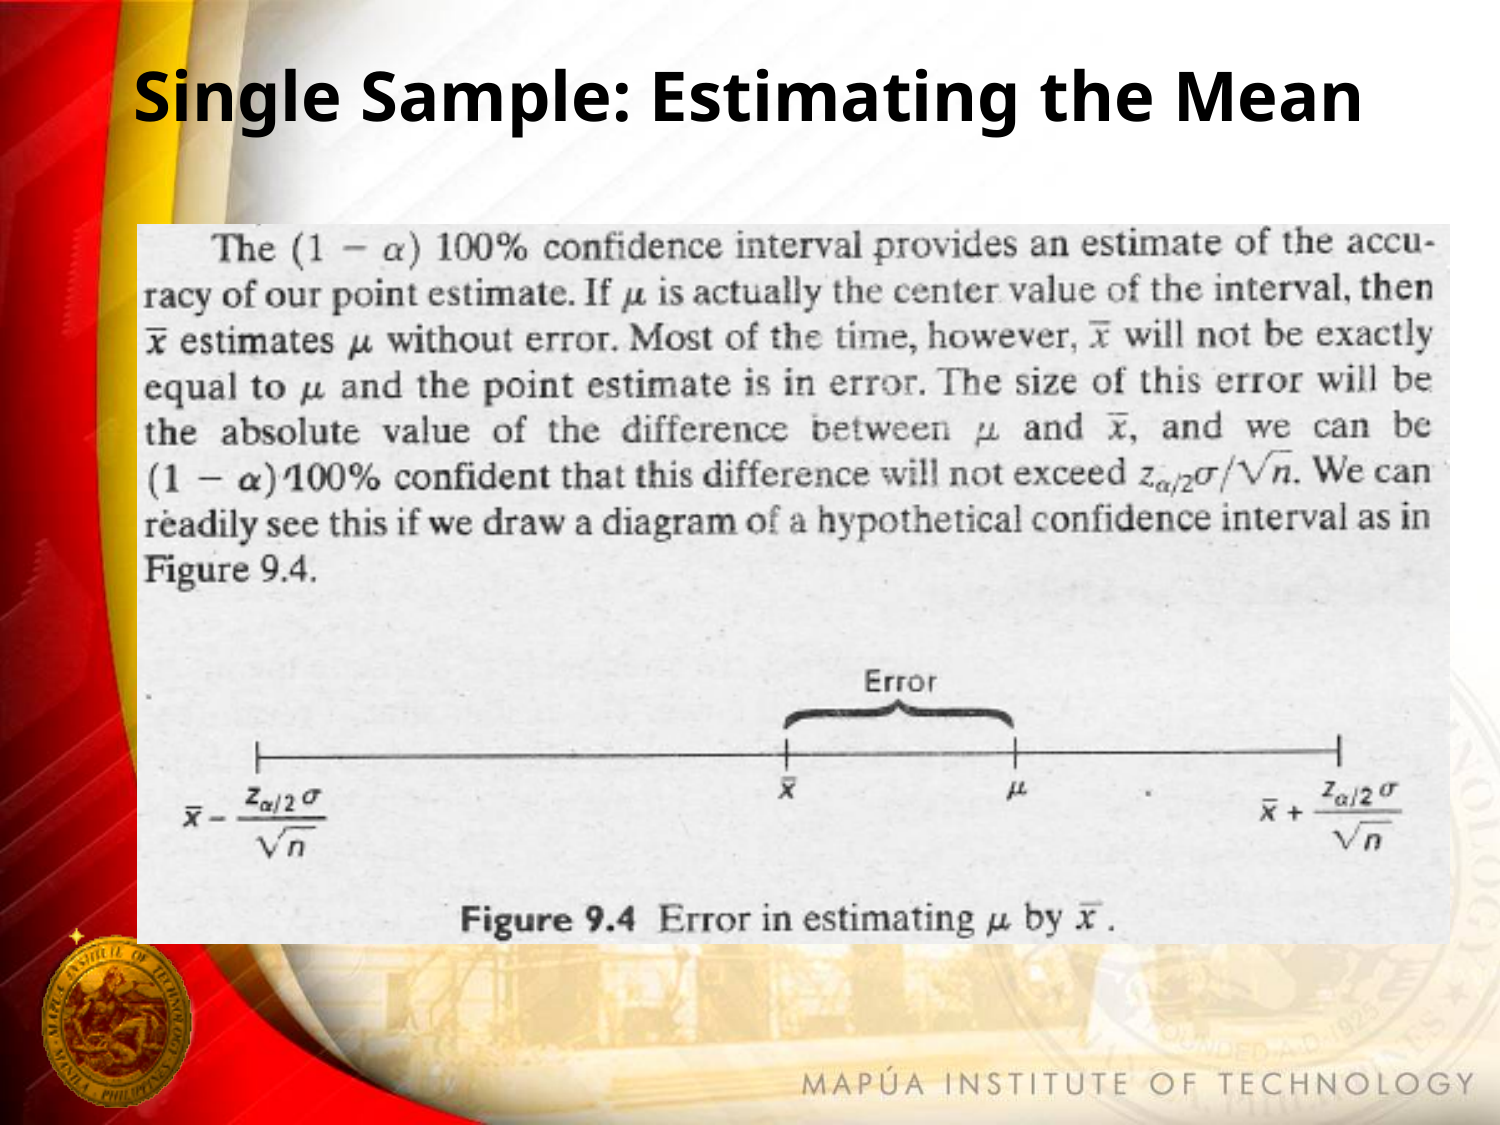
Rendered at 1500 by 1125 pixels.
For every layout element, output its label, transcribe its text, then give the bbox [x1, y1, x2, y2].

picture [0, 0, 1500, 1125]
title Single Sample: Estimating the Mean [75, 45, 1425, 233]
